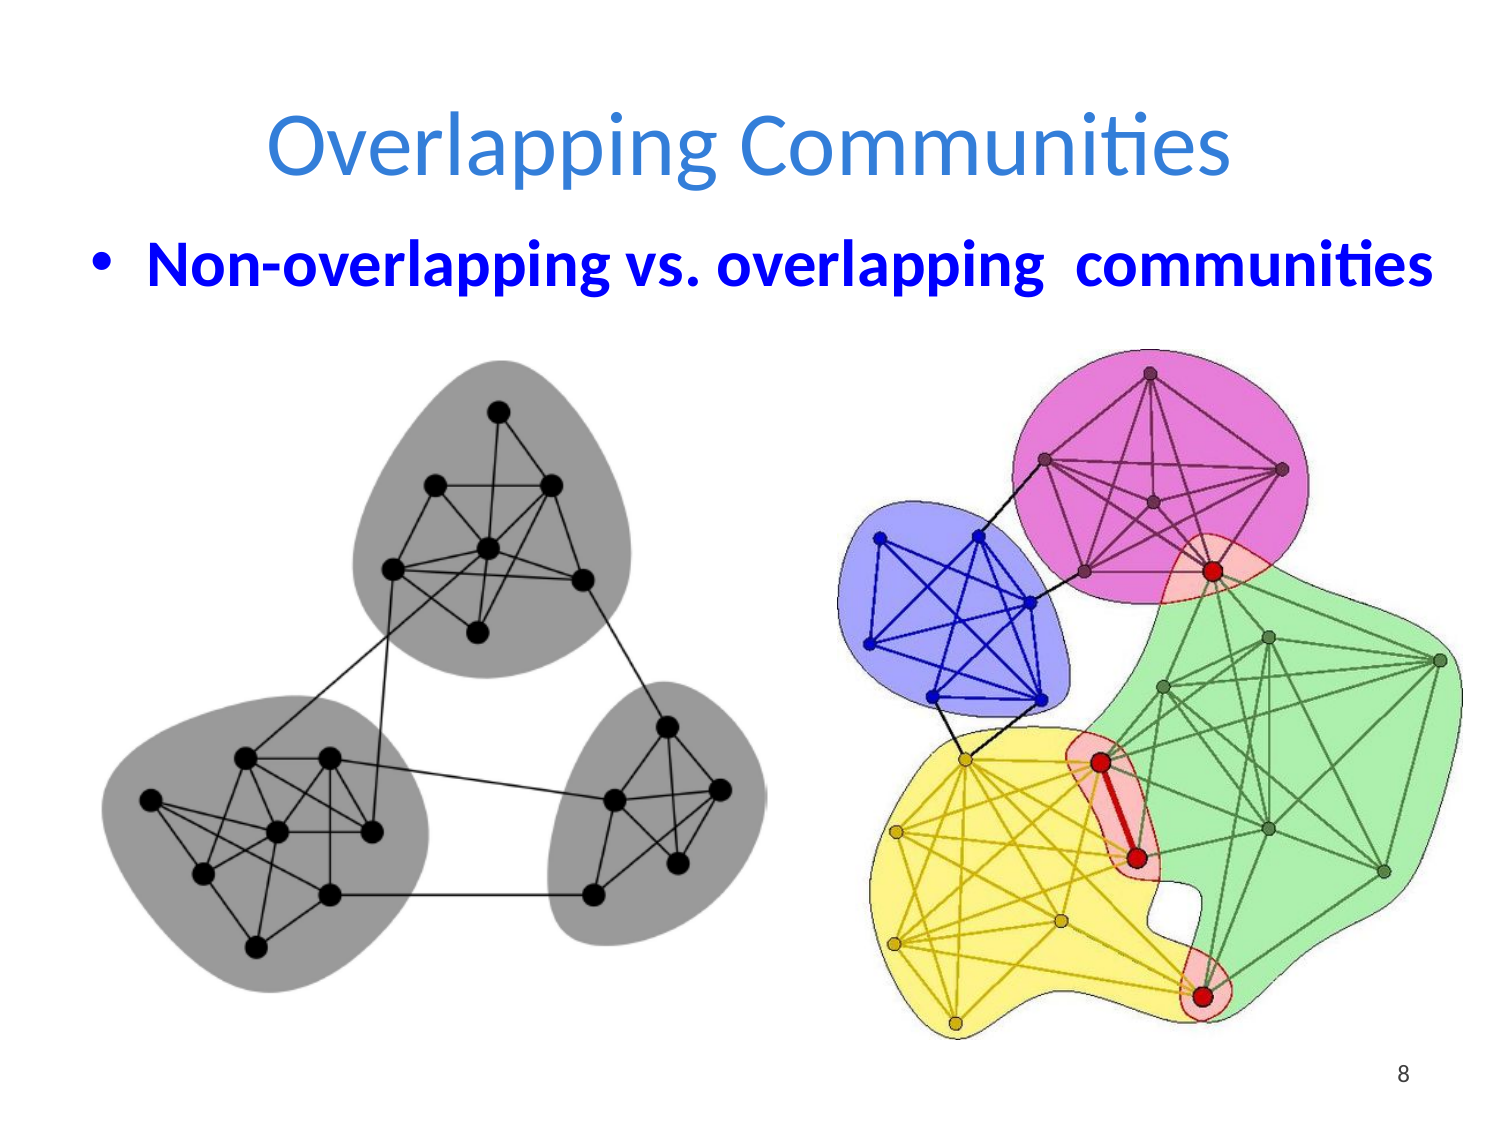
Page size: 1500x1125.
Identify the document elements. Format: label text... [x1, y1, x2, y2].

slide_number 8 [1074, 1049, 1425, 1103]
list Non-overlapping vs. overlapping communities [75, 212, 1475, 1075]
picture [837, 349, 1463, 1040]
title Overlapping Communities [75, 45, 1425, 212]
picture [99, 351, 779, 1003]
